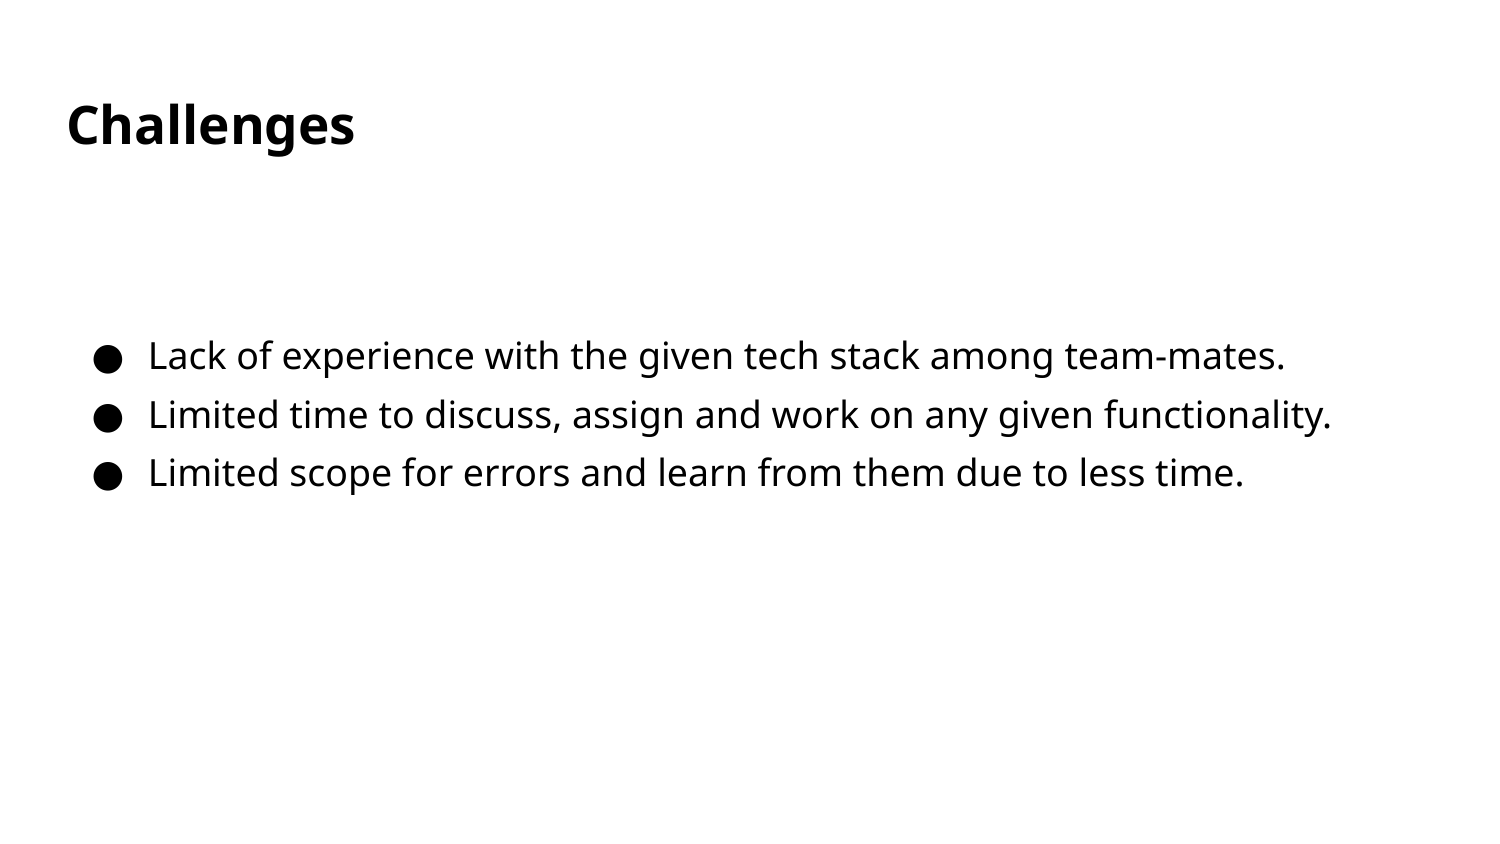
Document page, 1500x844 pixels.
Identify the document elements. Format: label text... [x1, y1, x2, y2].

title Challenges [51, 72, 1449, 176]
list Lack of experience with the given tech stack among team-mates. Limited time to discuss, assign and work on any given functionality. Limited scope for errors and learn from them due to less time. [57, 306, 1423, 844]
